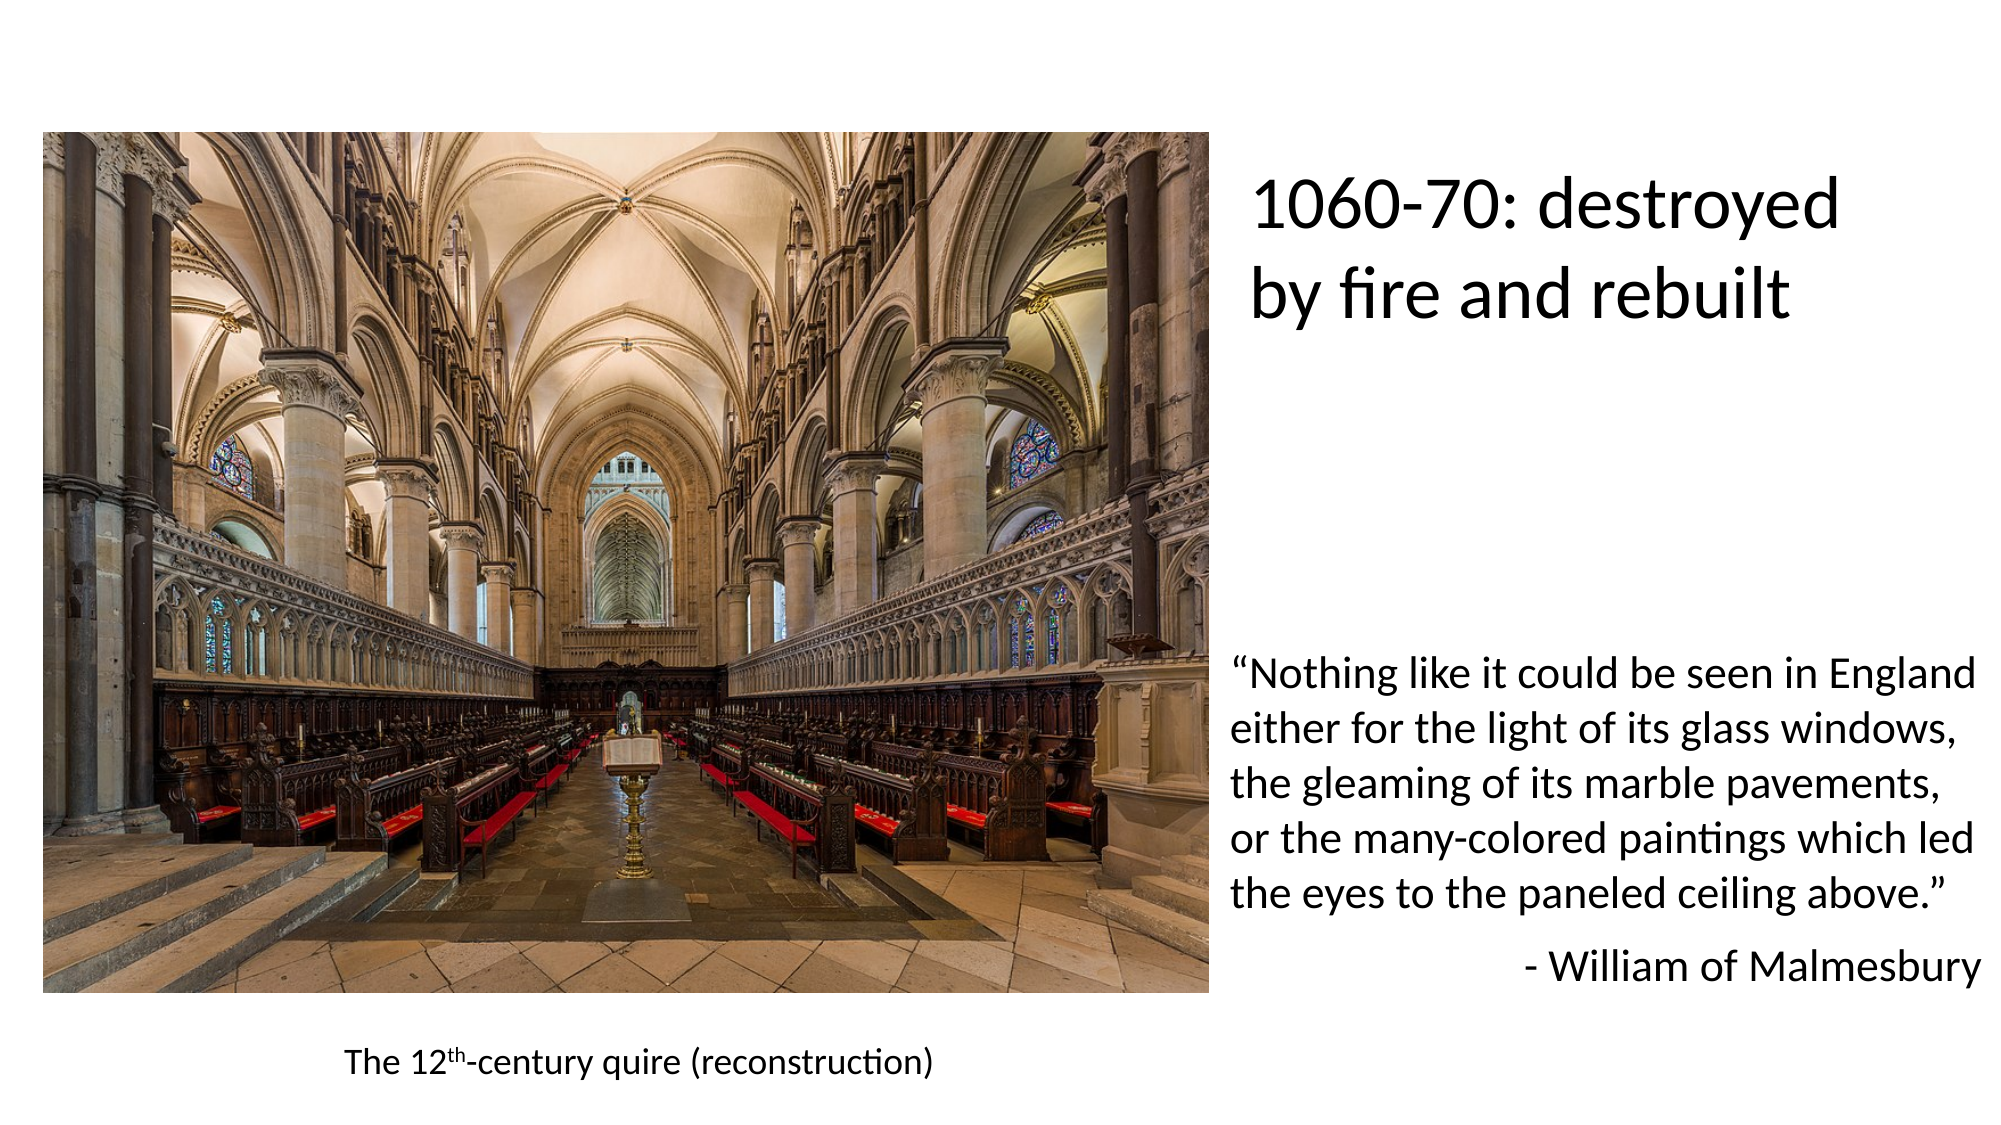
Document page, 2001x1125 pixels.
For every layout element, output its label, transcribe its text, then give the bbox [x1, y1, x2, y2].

text_box - William of Malmesbury [1509, 928, 1998, 999]
text_box 1060-70: destroyed by fire and rebuilt [1234, 145, 1943, 341]
picture [42, 132, 1209, 993]
text_box The 12th-century quire (reconstruction) [329, 1029, 950, 1090]
text_box “Nothing like it could be seen in England either for the light of its glass windows, the gleaming of its marble pavements, or the many-colored paintings which led the eyes to the paneled ceiling above.” [1215, 635, 2000, 926]
